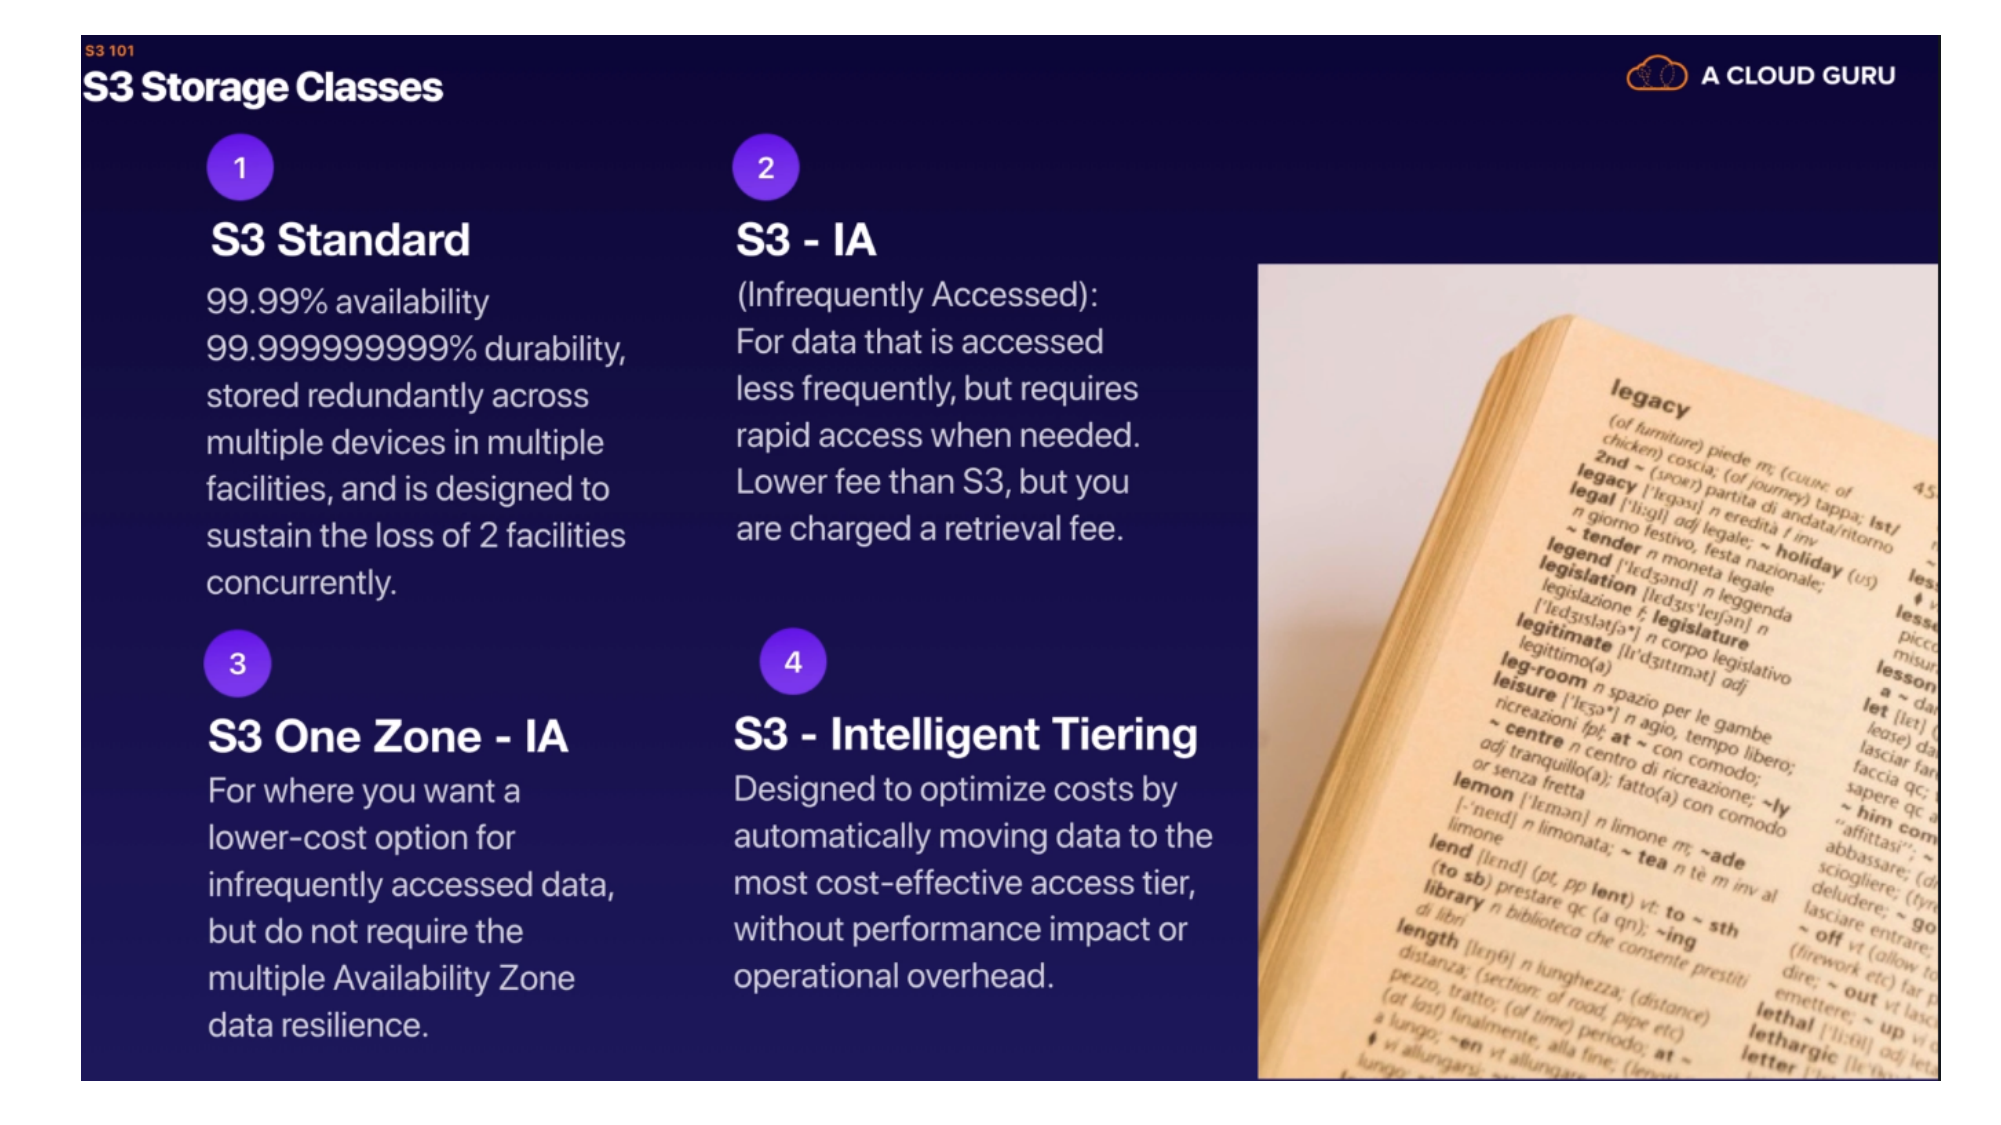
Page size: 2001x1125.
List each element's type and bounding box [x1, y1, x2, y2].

picture [81, 35, 1941, 1081]
